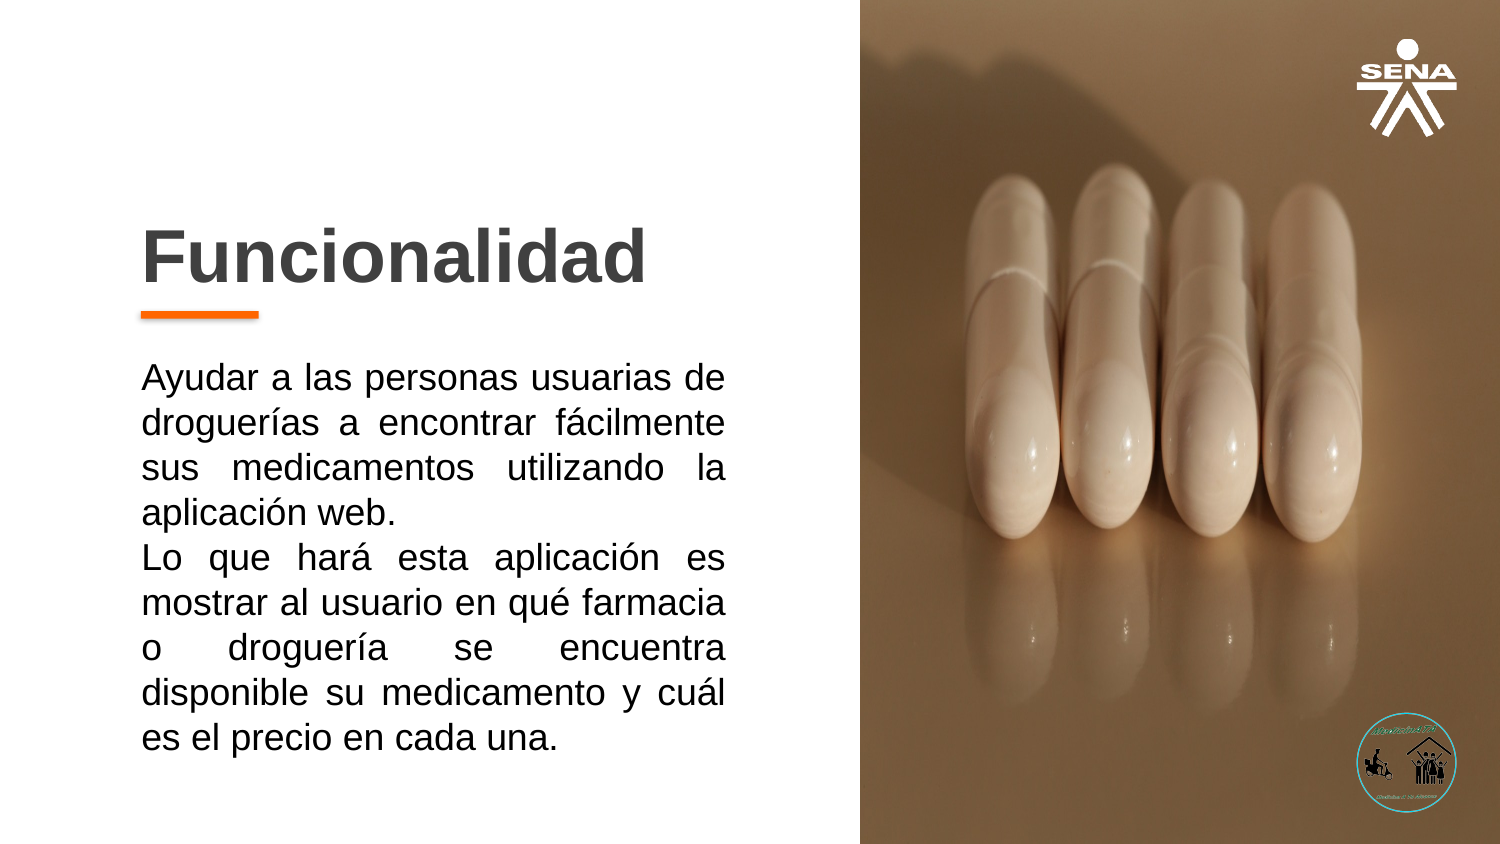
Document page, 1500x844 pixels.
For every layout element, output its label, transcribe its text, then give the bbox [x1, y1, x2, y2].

text_box Ayudar a las personas usuarias de droguerías a encontrar fácilmente sus medicamentos utilizando la aplicación web. Lo que hará esta aplicación es mostrar al usuario en qué farmacia o droguería se encuentra disponible su medicamento y cuál es el precio en cada una. [126, 346, 741, 766]
text_box [140, 310, 259, 319]
picture [860, 0, 1500, 844]
text_box Funcionalidad [126, 199, 741, 305]
